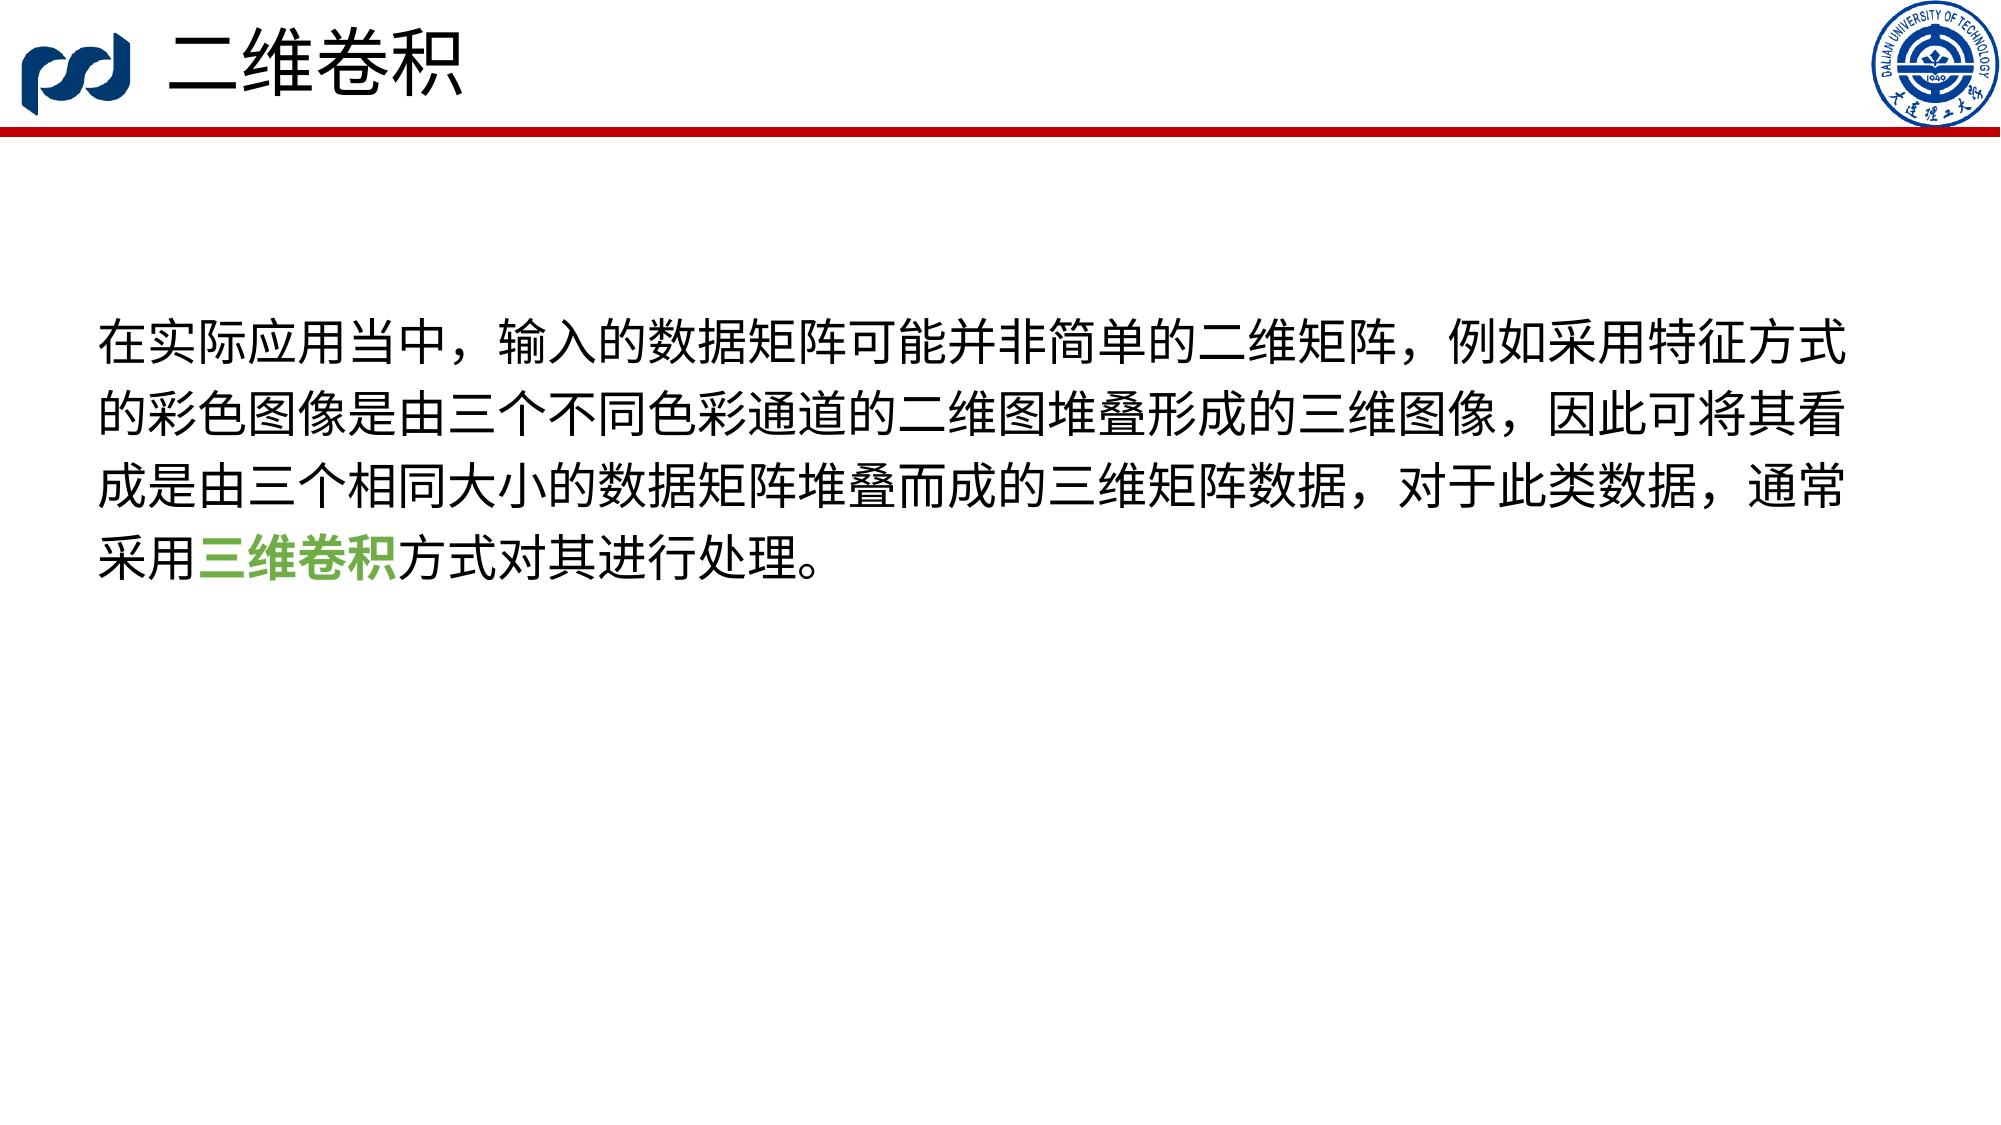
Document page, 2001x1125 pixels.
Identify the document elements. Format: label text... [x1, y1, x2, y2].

picture [1871, 0, 2001, 128]
picture [12, 11, 150, 122]
title 二维卷积 [150, 15, 1327, 118]
